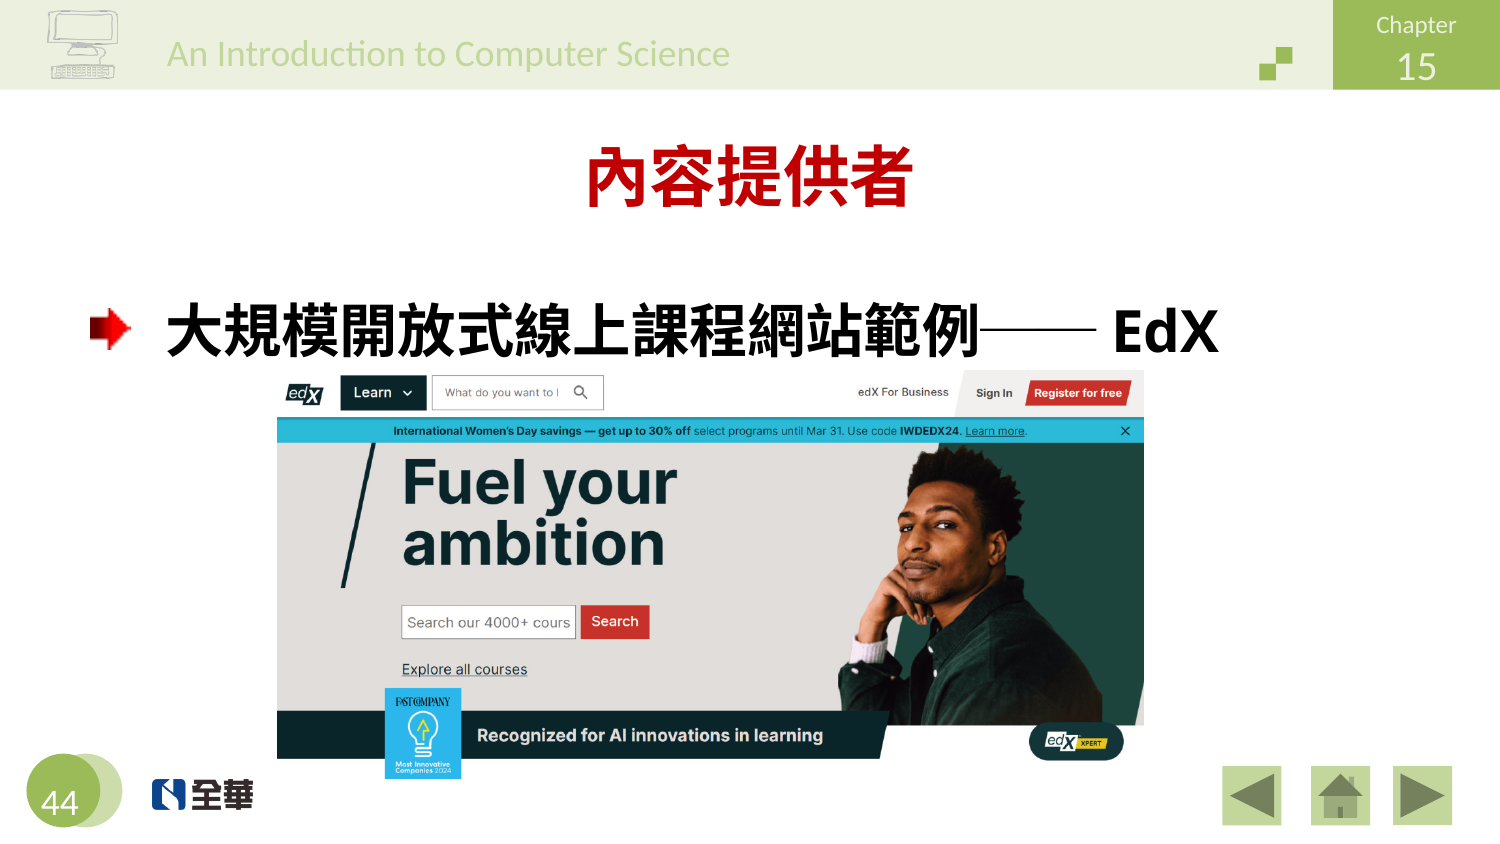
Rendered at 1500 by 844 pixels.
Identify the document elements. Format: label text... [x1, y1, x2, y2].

picture [277, 369, 1144, 780]
title 內容提供者 [75, 104, 1425, 245]
picture [47, 10, 118, 79]
picture [90, 308, 131, 350]
picture [152, 779, 253, 810]
list 大規模開放式線上課程網站範例──EdX [75, 272, 1425, 754]
